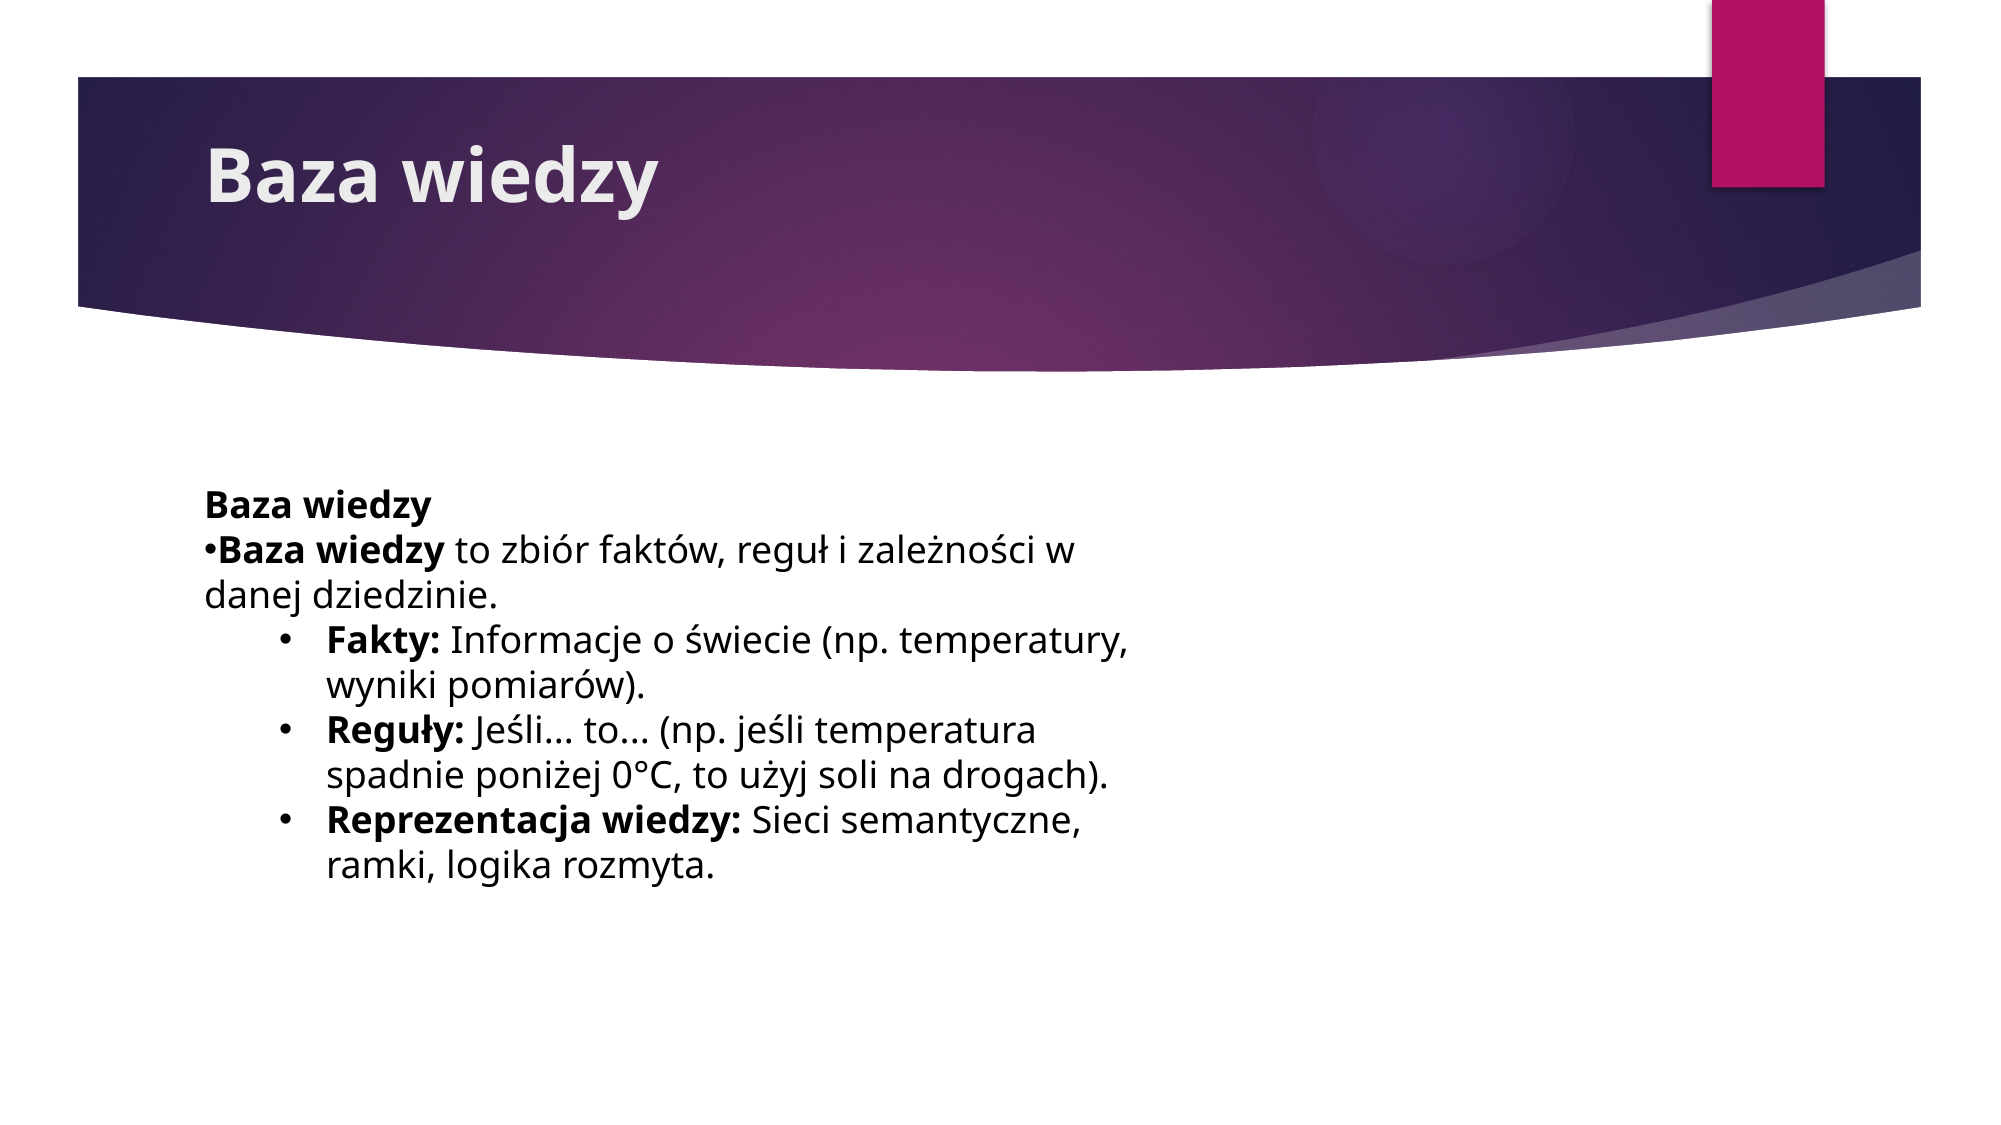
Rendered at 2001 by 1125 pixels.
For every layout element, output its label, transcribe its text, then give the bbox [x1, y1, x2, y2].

title Baza wiedzy [189, 159, 1627, 276]
text_box Baza wiedzy Baza wiedzy to zbiór faktów, reguł i zależności w danej dziedzinie. Fakty: Informacje o świecie (np. temperatury, wyniki pomiarów). Reguły: Jeśli... to... (np. jeśli temperatura spadnie poniżej 0°C, to użyj soli na drogach). Reprezentacja wiedzy: Sieci semantyczne, ramki, logika rozmyta. [189, 473, 1190, 894]
